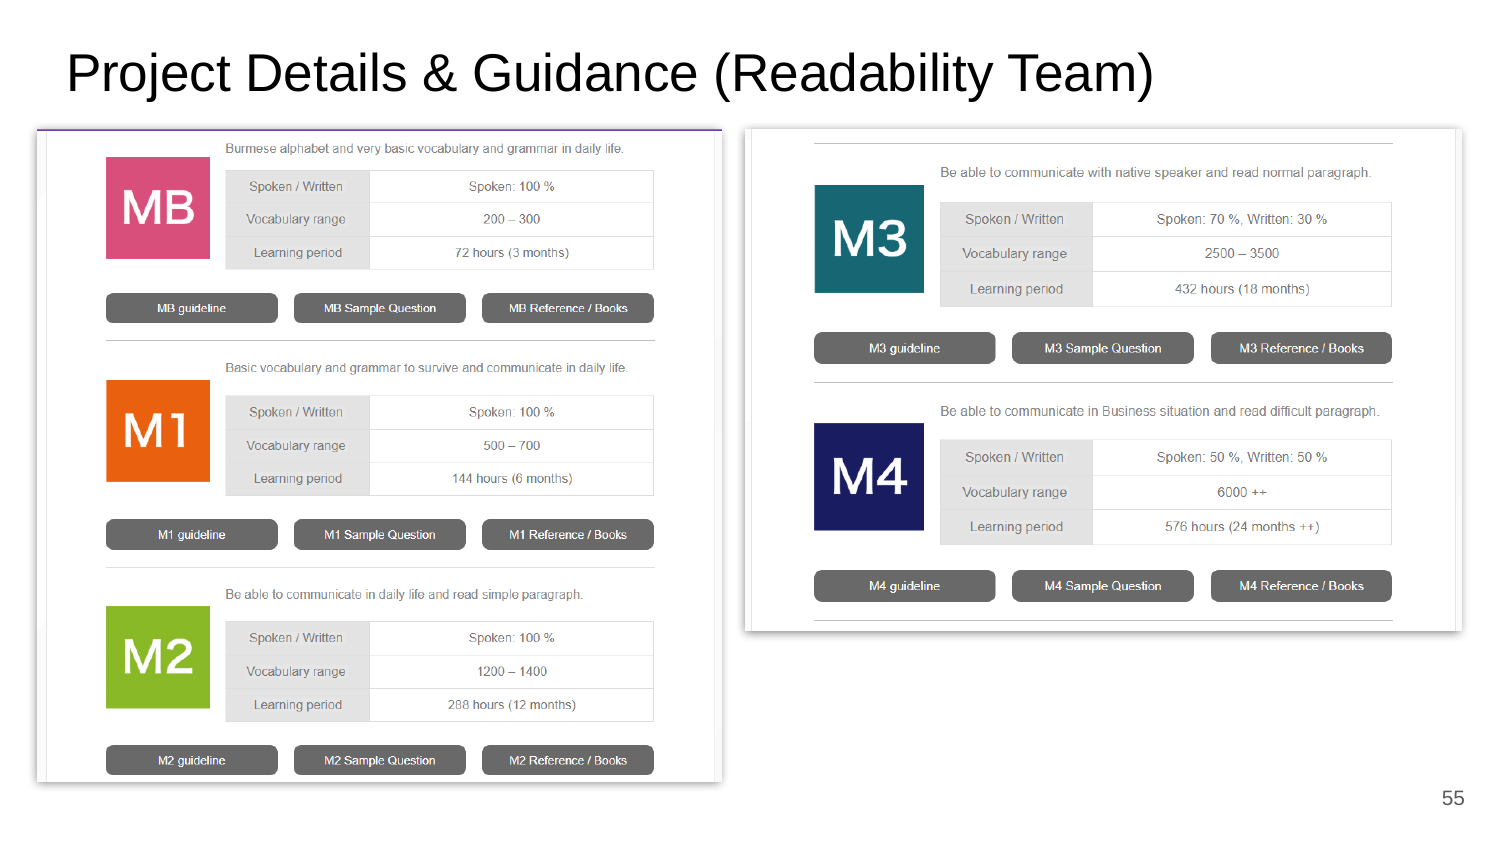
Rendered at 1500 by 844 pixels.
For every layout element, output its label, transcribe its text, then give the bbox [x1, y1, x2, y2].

picture [745, 128, 1462, 631]
picture [37, 128, 722, 782]
slide_number ‹#› [1389, 764, 1480, 830]
title Project Details & Guidance (Readability Team) [51, 23, 1449, 117]
